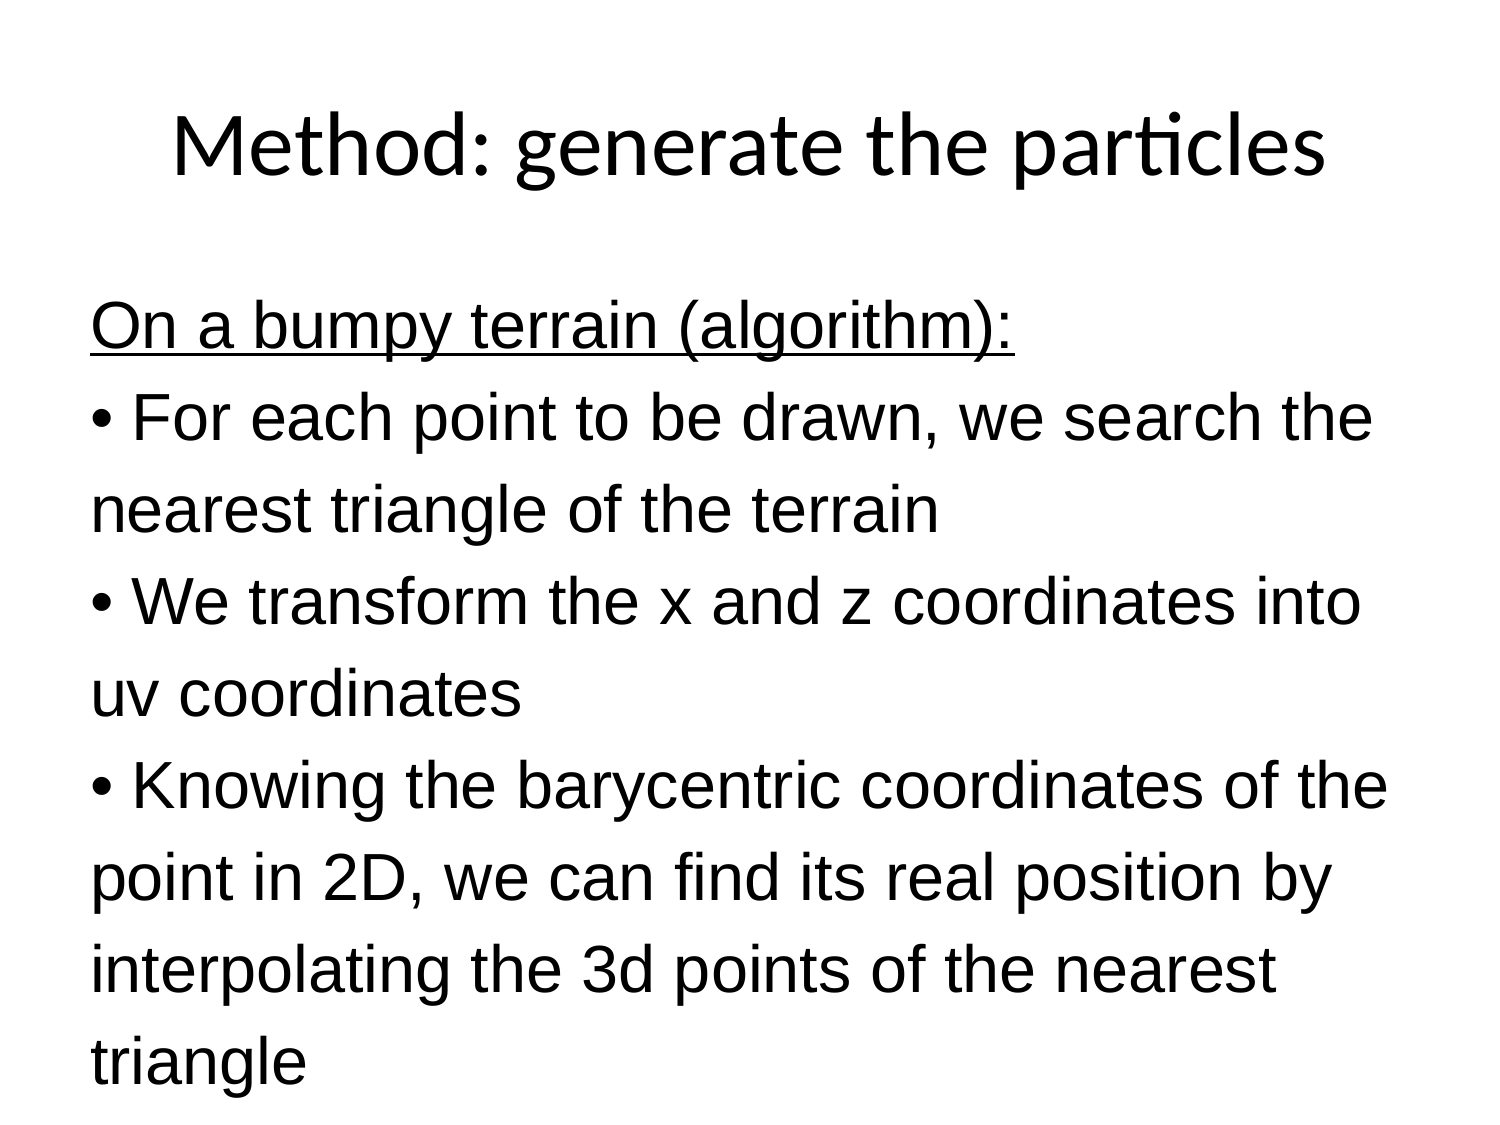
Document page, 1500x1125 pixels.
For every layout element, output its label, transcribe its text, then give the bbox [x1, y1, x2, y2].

title Method: generate the particles [75, 37, 1425, 241]
list On a bumpy terrain (algorithm): • For each point to be drawn, we search the nearest triangle of the terrain • We transform the x and z coordinates into uv coordinates • Knowing the barycentric coordinates of the point in 2D, we can find its real position by interpolating the 3d points of the nearest triangle [75, 262, 1425, 1125]
